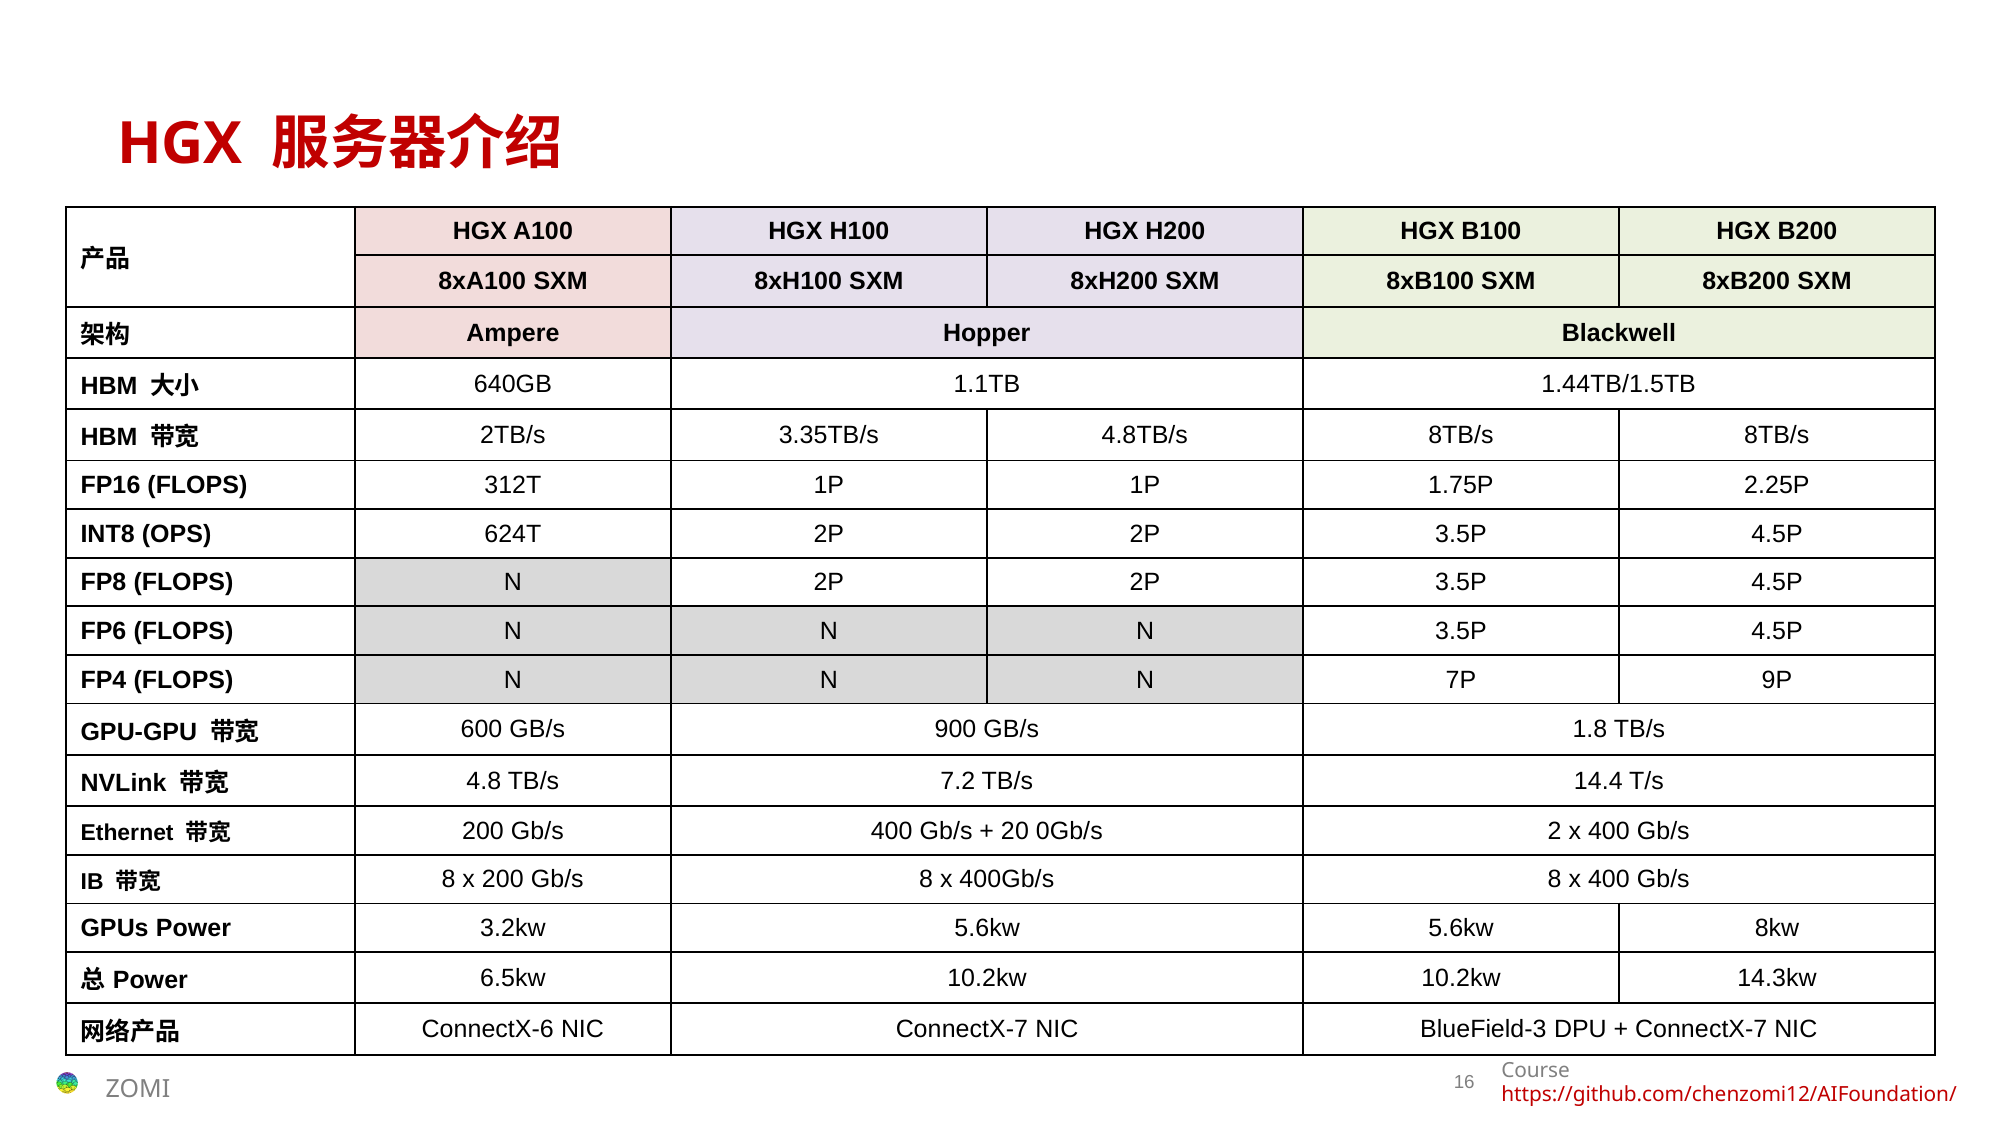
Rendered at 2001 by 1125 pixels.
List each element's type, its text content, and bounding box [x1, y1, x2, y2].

table_cell HBM 大小 [67, 359, 354, 408]
table_cell 1.44TB/1.5TB [1304, 359, 1934, 408]
table_cell GPUs Power [67, 904, 354, 951]
title HGX 服务器介绍 [102, 91, 1901, 189]
table_cell 900 GB/s [672, 704, 1302, 754]
table_cell 4.5P [1620, 607, 1934, 654]
table_cell 4.8TB/s [988, 410, 1302, 460]
table_cell ConnectX-6 NIC [356, 1004, 670, 1054]
table_cell 400 Gb/s + 20 0Gb/s [672, 807, 1302, 854]
table_cell 10.2kw [672, 953, 1302, 1002]
table_cell 10.2kw [1304, 953, 1618, 1002]
table_header 产品 [67, 208, 354, 306]
table_cell 5.6kw [1304, 904, 1618, 951]
table_cell IB 带宽 [67, 856, 354, 903]
table_cell Ethernet 带宽 [67, 807, 354, 854]
table_cell 8 x 400 Gb/s [1304, 856, 1934, 903]
table_cell 1P [672, 461, 986, 508]
table_cell 1.1TB [672, 359, 1302, 408]
table_cell 8xH100 SXM [672, 256, 986, 306]
table_cell 8 x 200 Gb/s [356, 856, 670, 903]
table_cell 3.2kw [356, 904, 670, 951]
table_header HGX B100 [1304, 208, 1618, 254]
table_cell 2P [988, 559, 1302, 605]
table_cell ConnectX-7 NIC [672, 1004, 1302, 1054]
table_cell 1.75P [1304, 461, 1618, 508]
table_header HGX A100 [356, 208, 670, 254]
table_cell FP8 (FLOPS) [67, 559, 354, 605]
table_cell 4.8 TB/s [356, 756, 670, 805]
table_cell 8 x 400Gb/s [672, 856, 1302, 903]
table_cell 1P [988, 461, 1302, 508]
table_cell N [672, 607, 986, 654]
table_cell 8xH200 SXM [988, 256, 1302, 306]
table_cell FP4 (FLOPS) [67, 656, 354, 703]
table_cell NVLink 带宽 [67, 756, 354, 805]
table_cell 3.5P [1304, 607, 1618, 654]
table_cell 3.5P [1304, 559, 1618, 605]
table_header HGX H200 [988, 208, 1302, 254]
table_cell N [356, 607, 670, 654]
table_cell 2 x 400 Gb/s [1304, 807, 1934, 854]
table_header HGX H100 [672, 208, 986, 254]
table_cell FP16 (FLOPS) [67, 461, 354, 508]
table_cell GPU-GPU 带宽 [67, 704, 354, 754]
table_cell 14.3kw [1620, 953, 1934, 1002]
table_cell 2.25P [1620, 461, 1934, 508]
table_cell 架构 [67, 308, 354, 357]
table_cell FP6 (FLOPS) [67, 607, 354, 654]
table_cell 5.6kw [672, 904, 1302, 951]
table_cell N [988, 656, 1302, 703]
table_cell 14.4 T/s [1304, 756, 1934, 805]
table_cell 8TB/s [1304, 410, 1618, 460]
table_cell 2P [672, 510, 986, 557]
table_cell 8kw [1620, 904, 1934, 951]
table_cell INT8 (OPS) [67, 510, 354, 557]
table_cell N [672, 656, 986, 703]
table_cell BlueField-3 DPU + ConnectX-7 NIC [1304, 1004, 1934, 1054]
table_cell 312T [356, 461, 670, 508]
picture [57, 1073, 77, 1093]
table_cell 8xB200 SXM [1620, 256, 1934, 306]
table_cell 网络产品 [67, 1004, 354, 1054]
table_cell 1.8 TB/s [1304, 704, 1934, 754]
table_cell 624T [356, 510, 670, 557]
table_cell 7P [1304, 656, 1618, 703]
table_cell 8xA100 SXM [356, 256, 670, 306]
table_cell 200 Gb/s [356, 807, 670, 854]
table_cell 8TB/s [1620, 410, 1934, 460]
table_cell 7.2 TB/s [672, 756, 1302, 805]
table_cell Ampere [356, 308, 670, 357]
table_cell 600 GB/s [356, 704, 670, 754]
table_cell 4.5P [1620, 559, 1934, 605]
table_cell 9P [1620, 656, 1934, 703]
table_cell 640GB [356, 359, 670, 408]
table_cell HBM 带宽 [67, 410, 354, 460]
table_header HGX B200 [1620, 208, 1934, 254]
table_cell 2TB/s [356, 410, 670, 460]
table_cell 3.5P [1304, 510, 1618, 557]
table_cell Blackwell [1304, 308, 1934, 357]
table_cell 6.5kw [356, 953, 670, 1002]
table_cell 2P [988, 510, 1302, 557]
table_cell N [356, 559, 670, 605]
table_cell Hopper [672, 308, 1302, 357]
table_cell 2P [672, 559, 986, 605]
table_cell 4.5P [1620, 510, 1934, 557]
table_cell 总Power [67, 953, 354, 1002]
table_cell N [988, 607, 1302, 654]
table_cell N [356, 656, 670, 703]
table_cell 3.35TB/s [672, 410, 986, 460]
table_cell 8xB100 SXM [1304, 256, 1618, 306]
